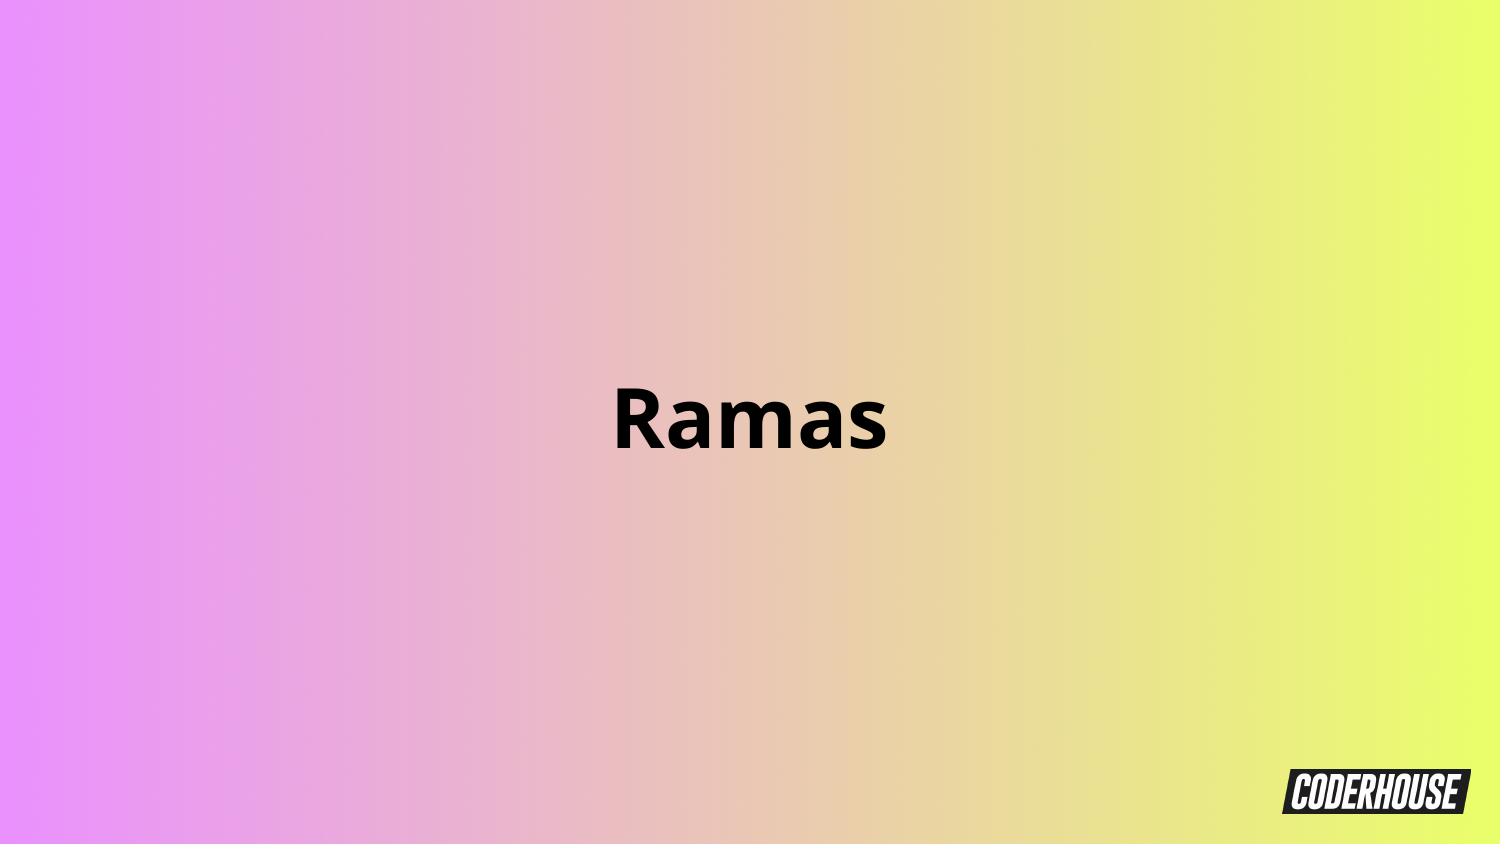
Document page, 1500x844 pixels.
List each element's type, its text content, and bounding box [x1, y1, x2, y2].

text_box Ramas [239, 361, 1261, 482]
picture [0, 0, 1500, 844]
